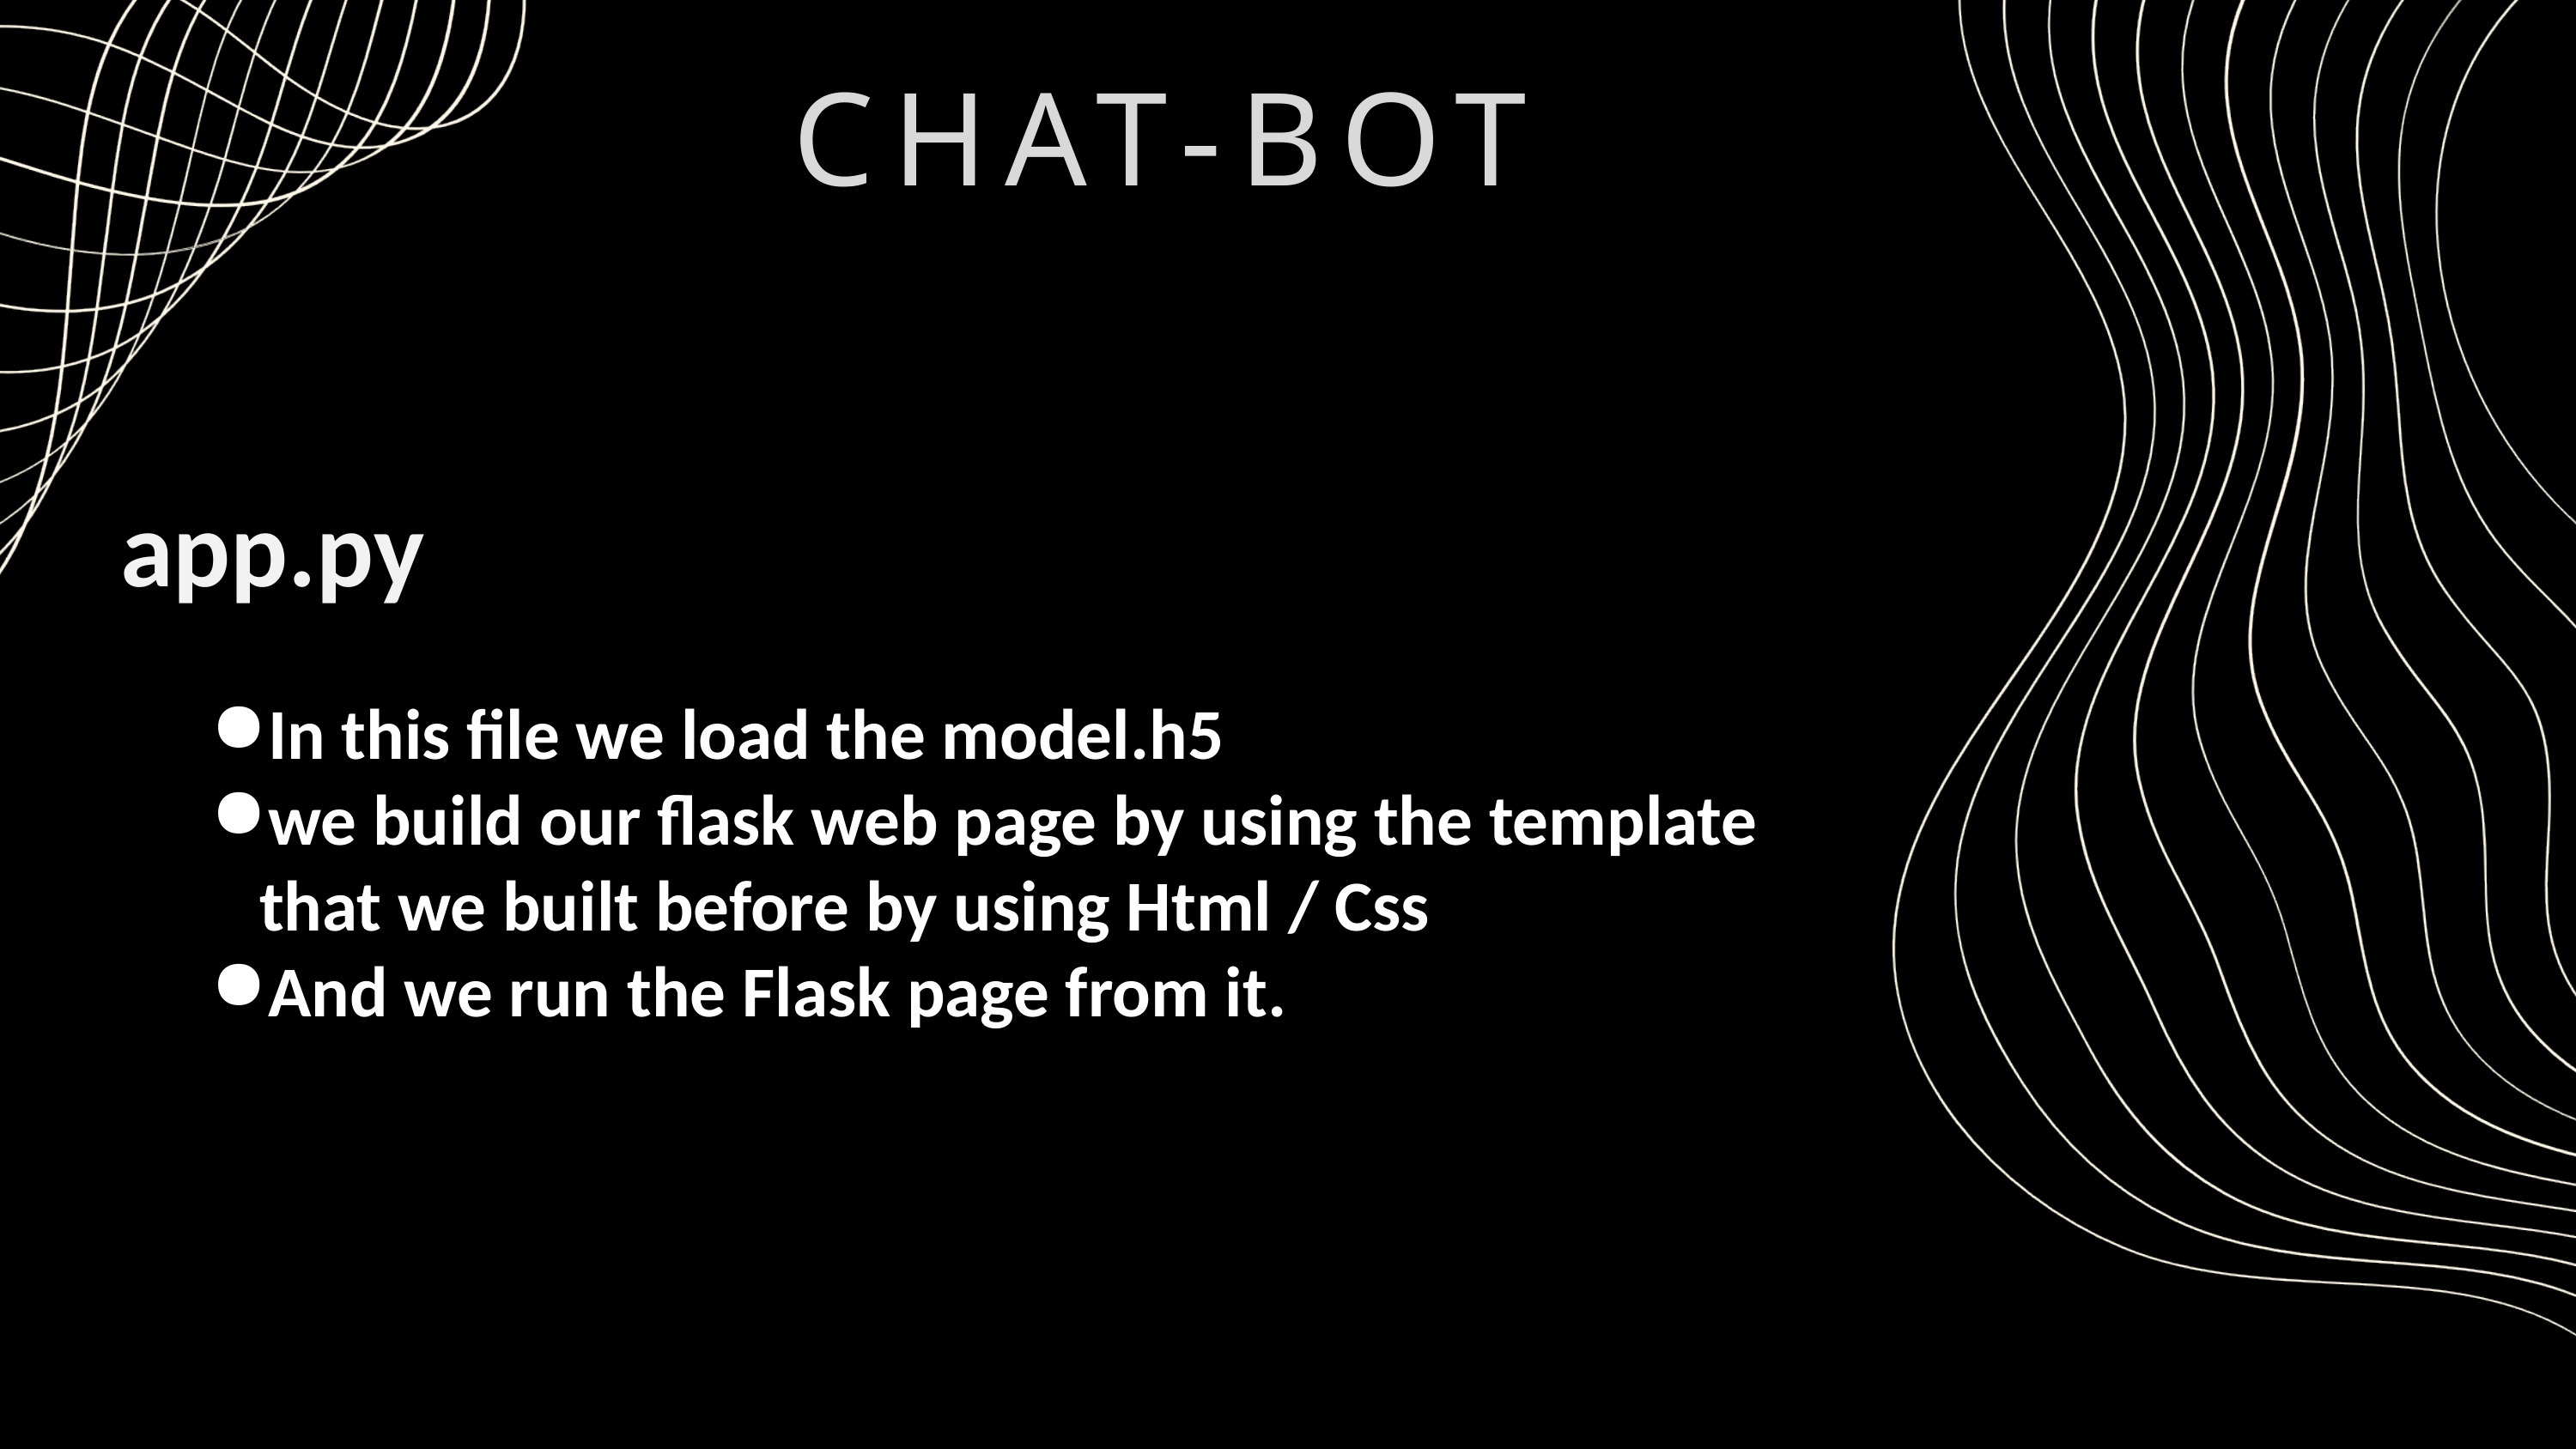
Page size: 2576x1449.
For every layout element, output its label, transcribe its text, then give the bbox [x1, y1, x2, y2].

text_box [1888, 0, 2576, 1449]
text_box In this file we load the model.h5 we build our flask web page by using the template that we built before by using Html / Css And we run the Flask page from it. [182, 681, 1857, 1038]
text_box CHAT-BOT [311, 0, 1888, 212]
text_box we are going to build a chatbot using deep learning and flask techniques. The chatbot will be trained on the dataset which contains categories (intents), pattern and responses. We use a special artificial neural network (ANN) to classify which category the user’s message belongs to and then we will give a random response from the list of responses. Project File Structure: data.json: this file will contain all our data (intents, questions, responses). training.py: this file we wrote a script to build the model and train our chatbot. app.py: this is flask Python script in which we implemented web-based GUI for our chatbot (Launch the chatbot). [0, 0, 987, 688]
text_box app.py [106, 466, 2039, 578]
